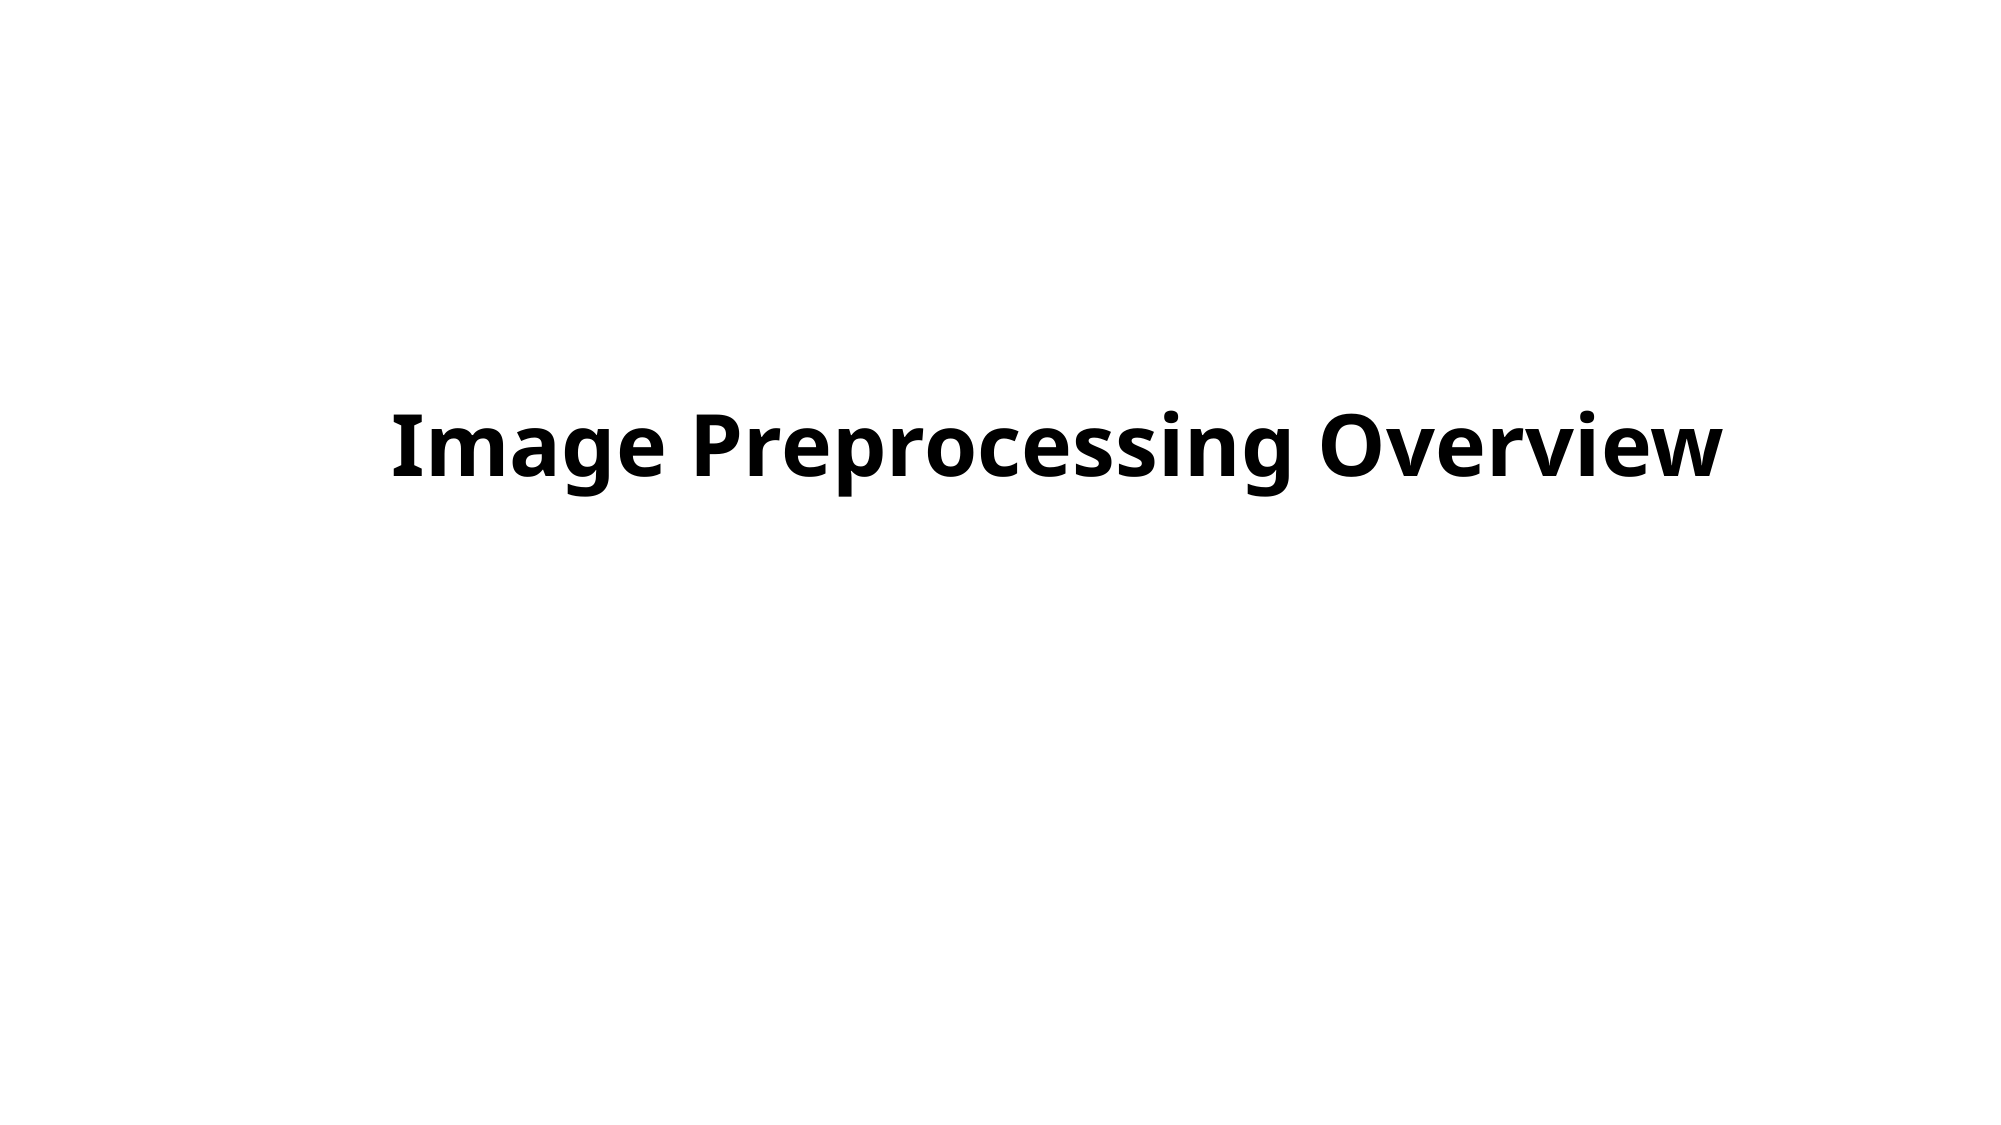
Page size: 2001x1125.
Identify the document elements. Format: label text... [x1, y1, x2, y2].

subtitle Image Preprocessing Overview [369, 276, 1749, 517]
